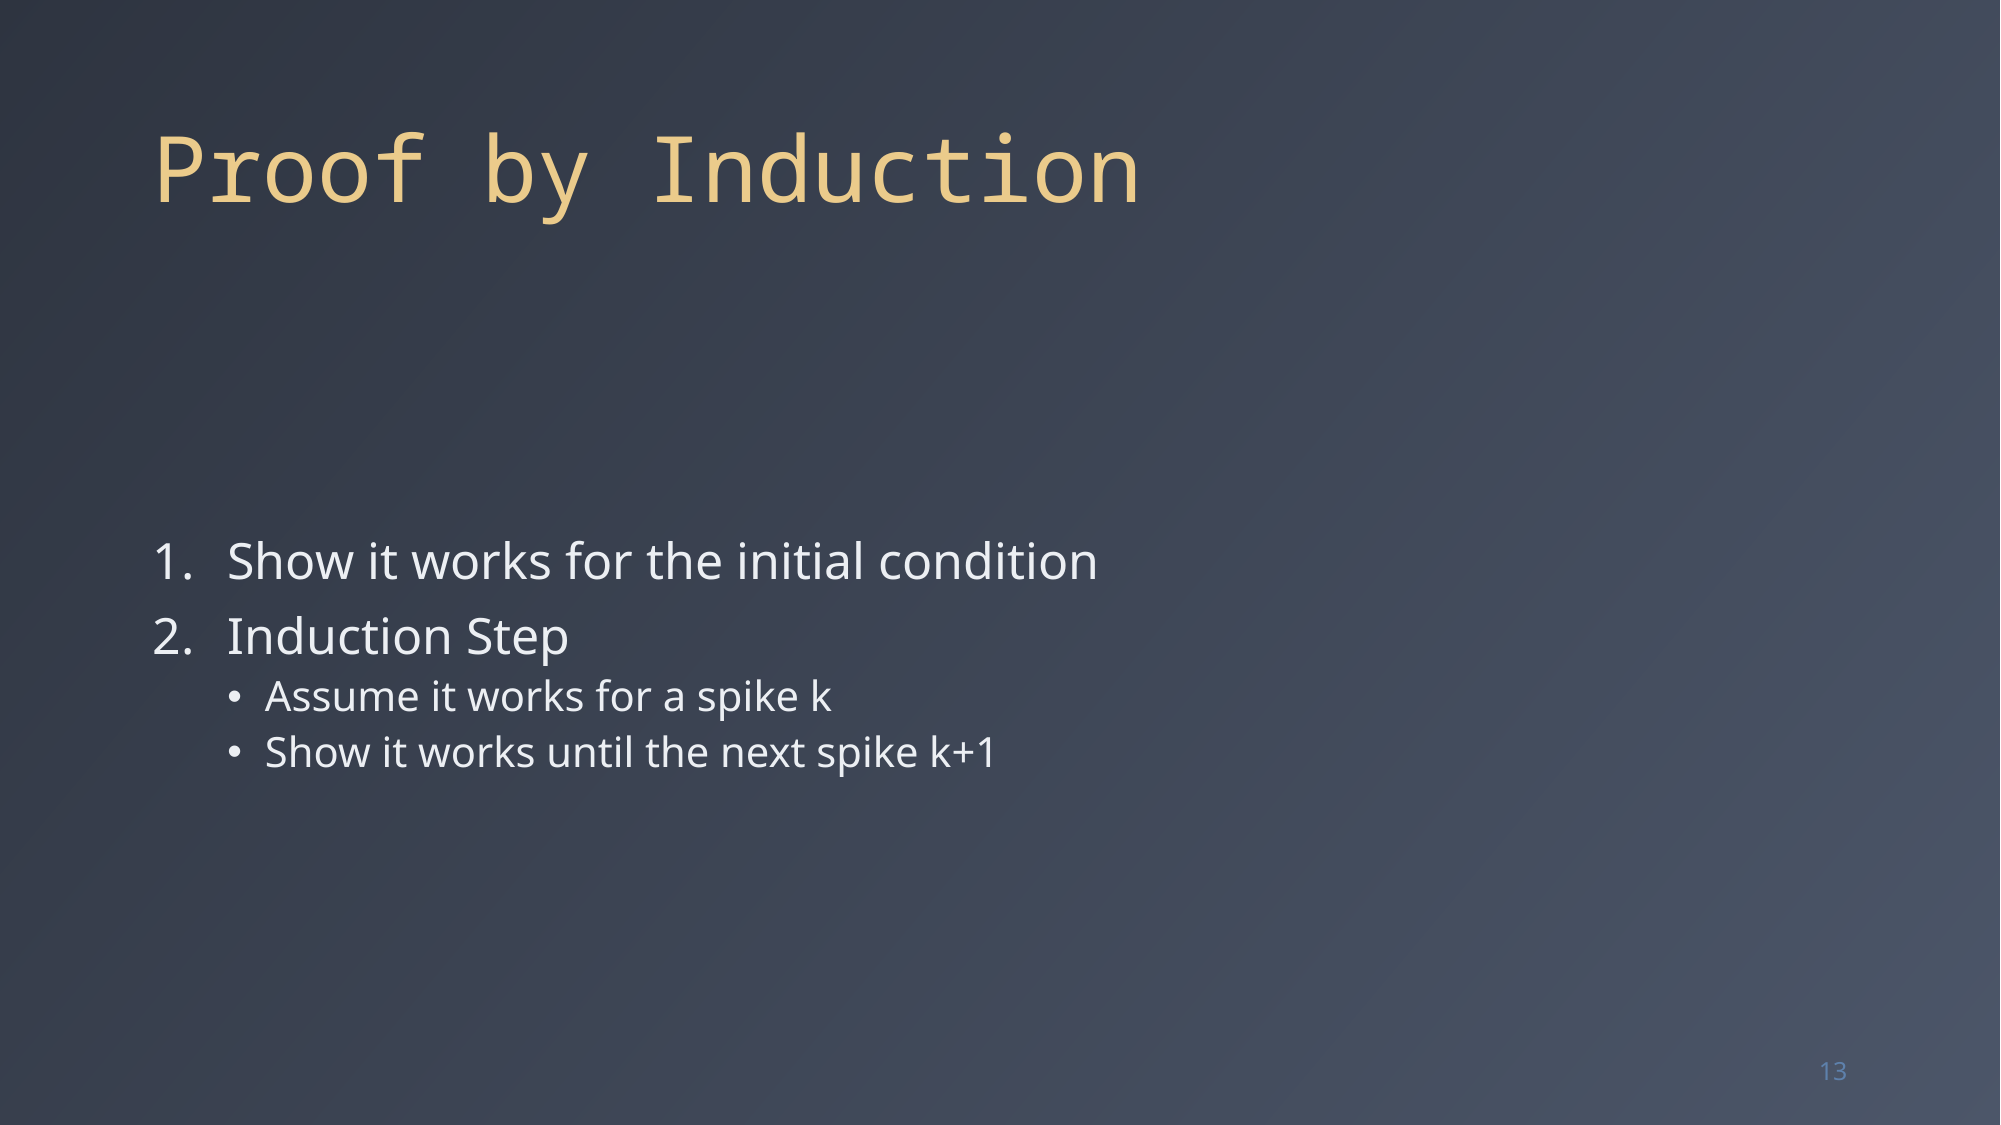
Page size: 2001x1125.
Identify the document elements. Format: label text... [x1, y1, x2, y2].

list Show it works for the initial condition Induction Step Assume it works for a spike k Show it works until the next spike k+1 [137, 299, 1863, 1014]
title Proof by Induction [137, 26, 1863, 230]
slide_number 13 [1738, 1042, 1863, 1103]
